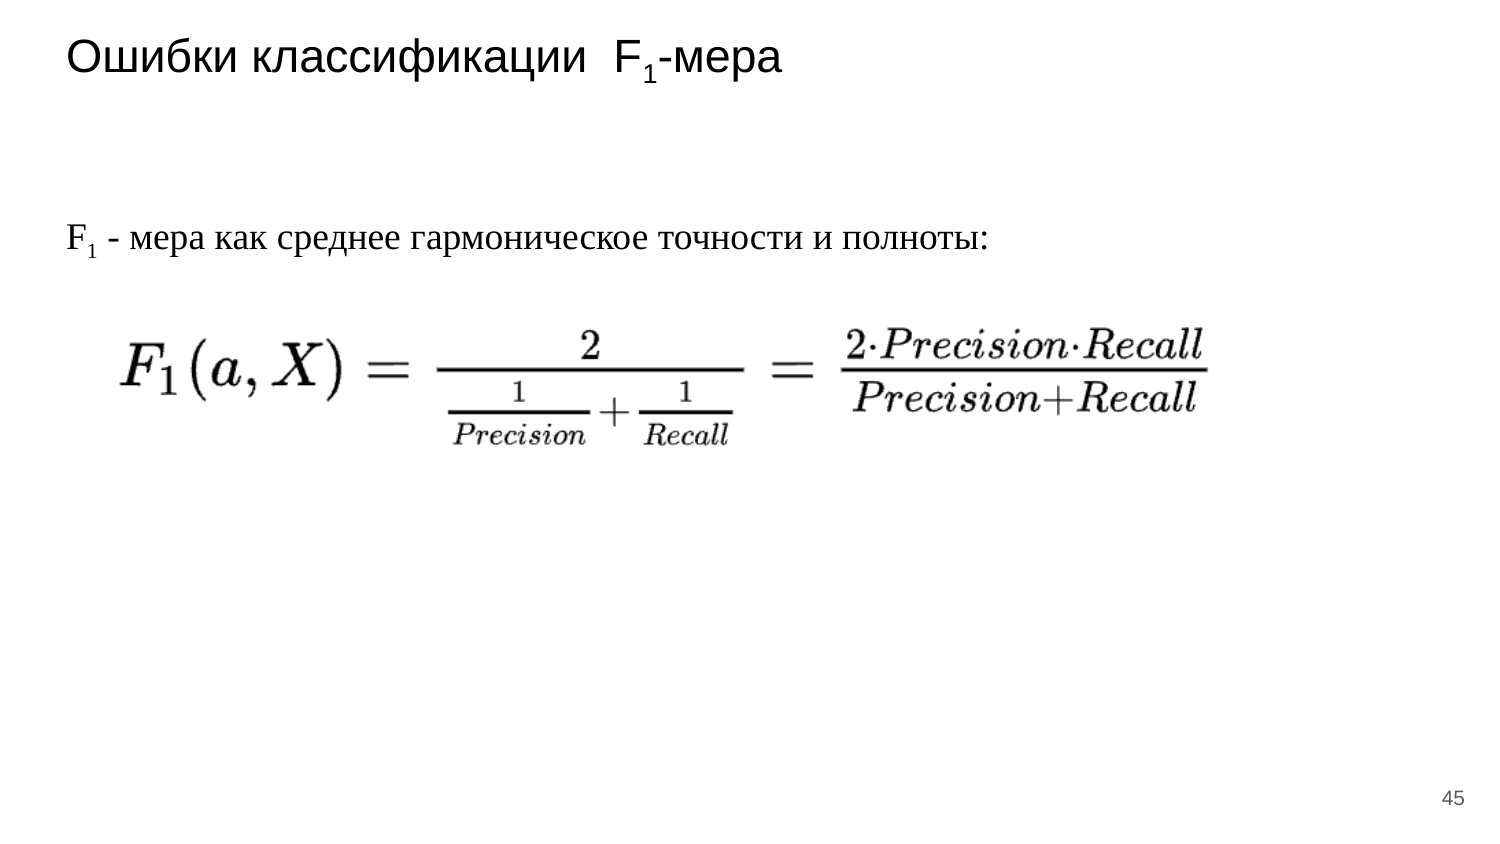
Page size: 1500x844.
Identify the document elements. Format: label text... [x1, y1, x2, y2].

list F1 - мера как среднее гармоническое точности и полноты: [51, 189, 1449, 750]
picture [118, 322, 1215, 454]
slide_number ‹#› [1389, 764, 1480, 830]
title Ошибки классификации F1-мера [51, 10, 1449, 105]
